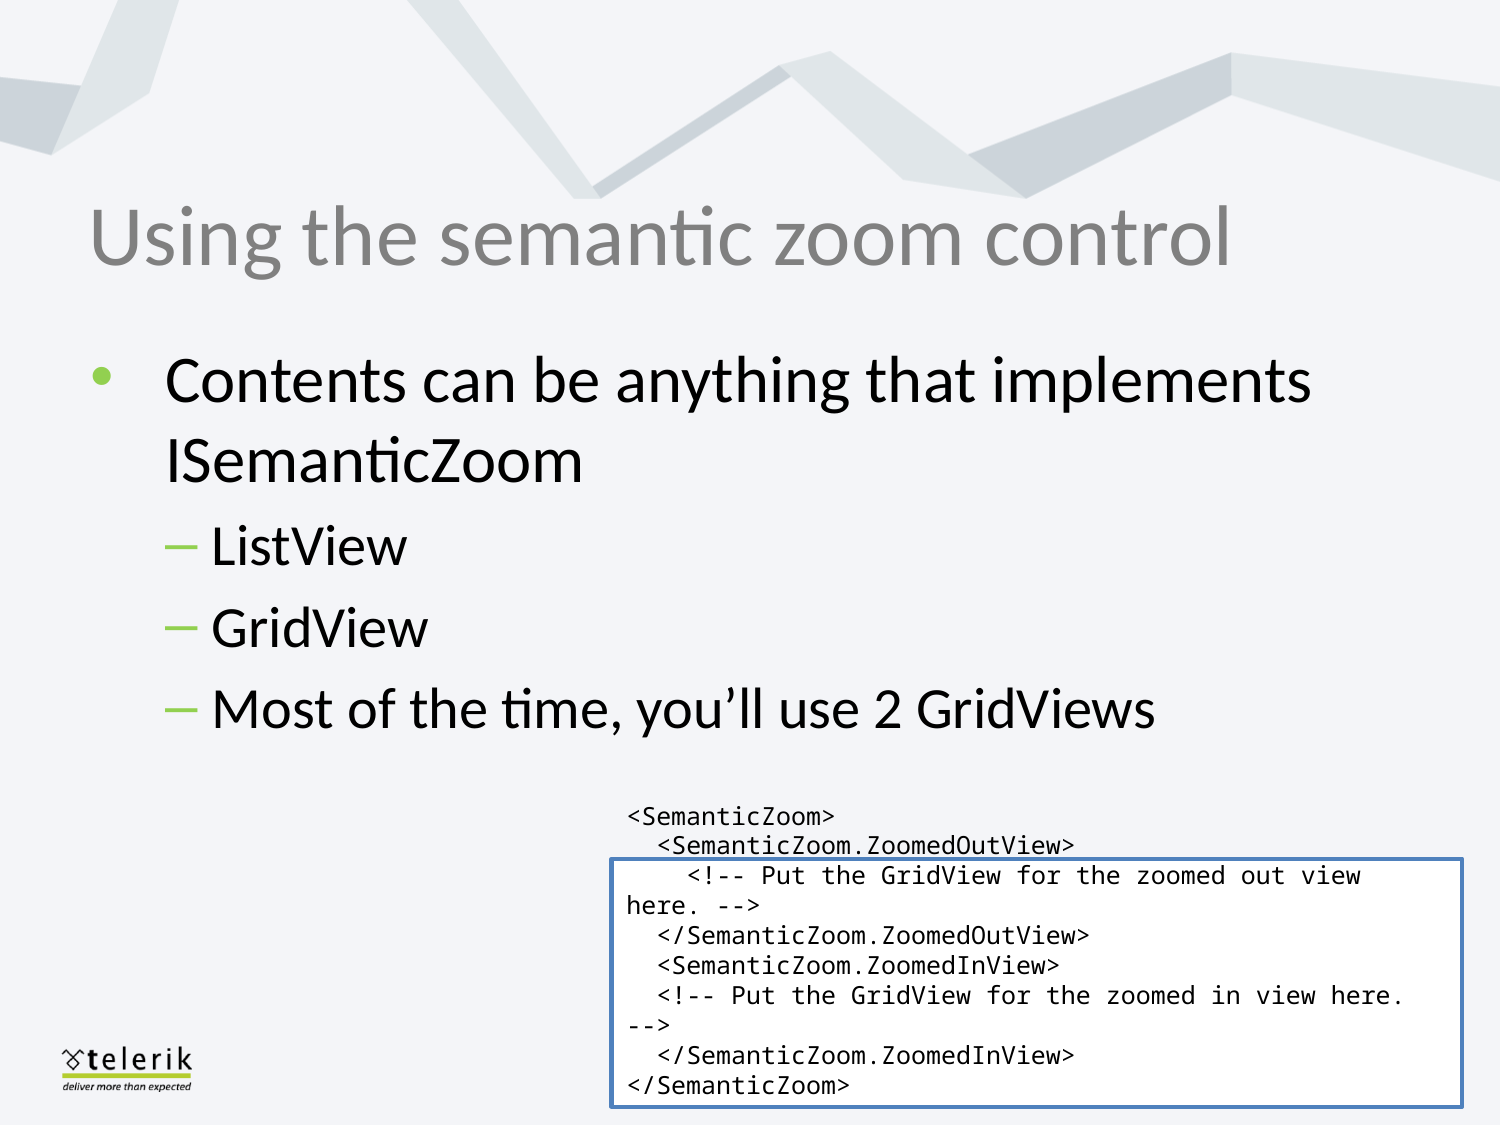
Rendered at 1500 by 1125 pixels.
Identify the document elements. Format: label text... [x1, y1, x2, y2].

picture [0, 0, 1500, 260]
list Contents can be anything that implements ISemanticZoom ListView GridView Most of the time, you’ll use 2 GridViews [75, 327, 1425, 1071]
text_box <SemanticZoom> <SemanticZoom.ZoomedOutView> <!-- Put the GridView for the zoomed out view here. --> </SemanticZoom.ZoomedOutView> <SemanticZoom.ZoomedInView> <!-- Put the GridView for the zoomed in view here. --> </SemanticZoom.ZoomedInView> </SemanticZoom> [609, 857, 1464, 1109]
title Using the semantic zoom control [73, 171, 1424, 291]
picture [61, 1046, 192, 1092]
